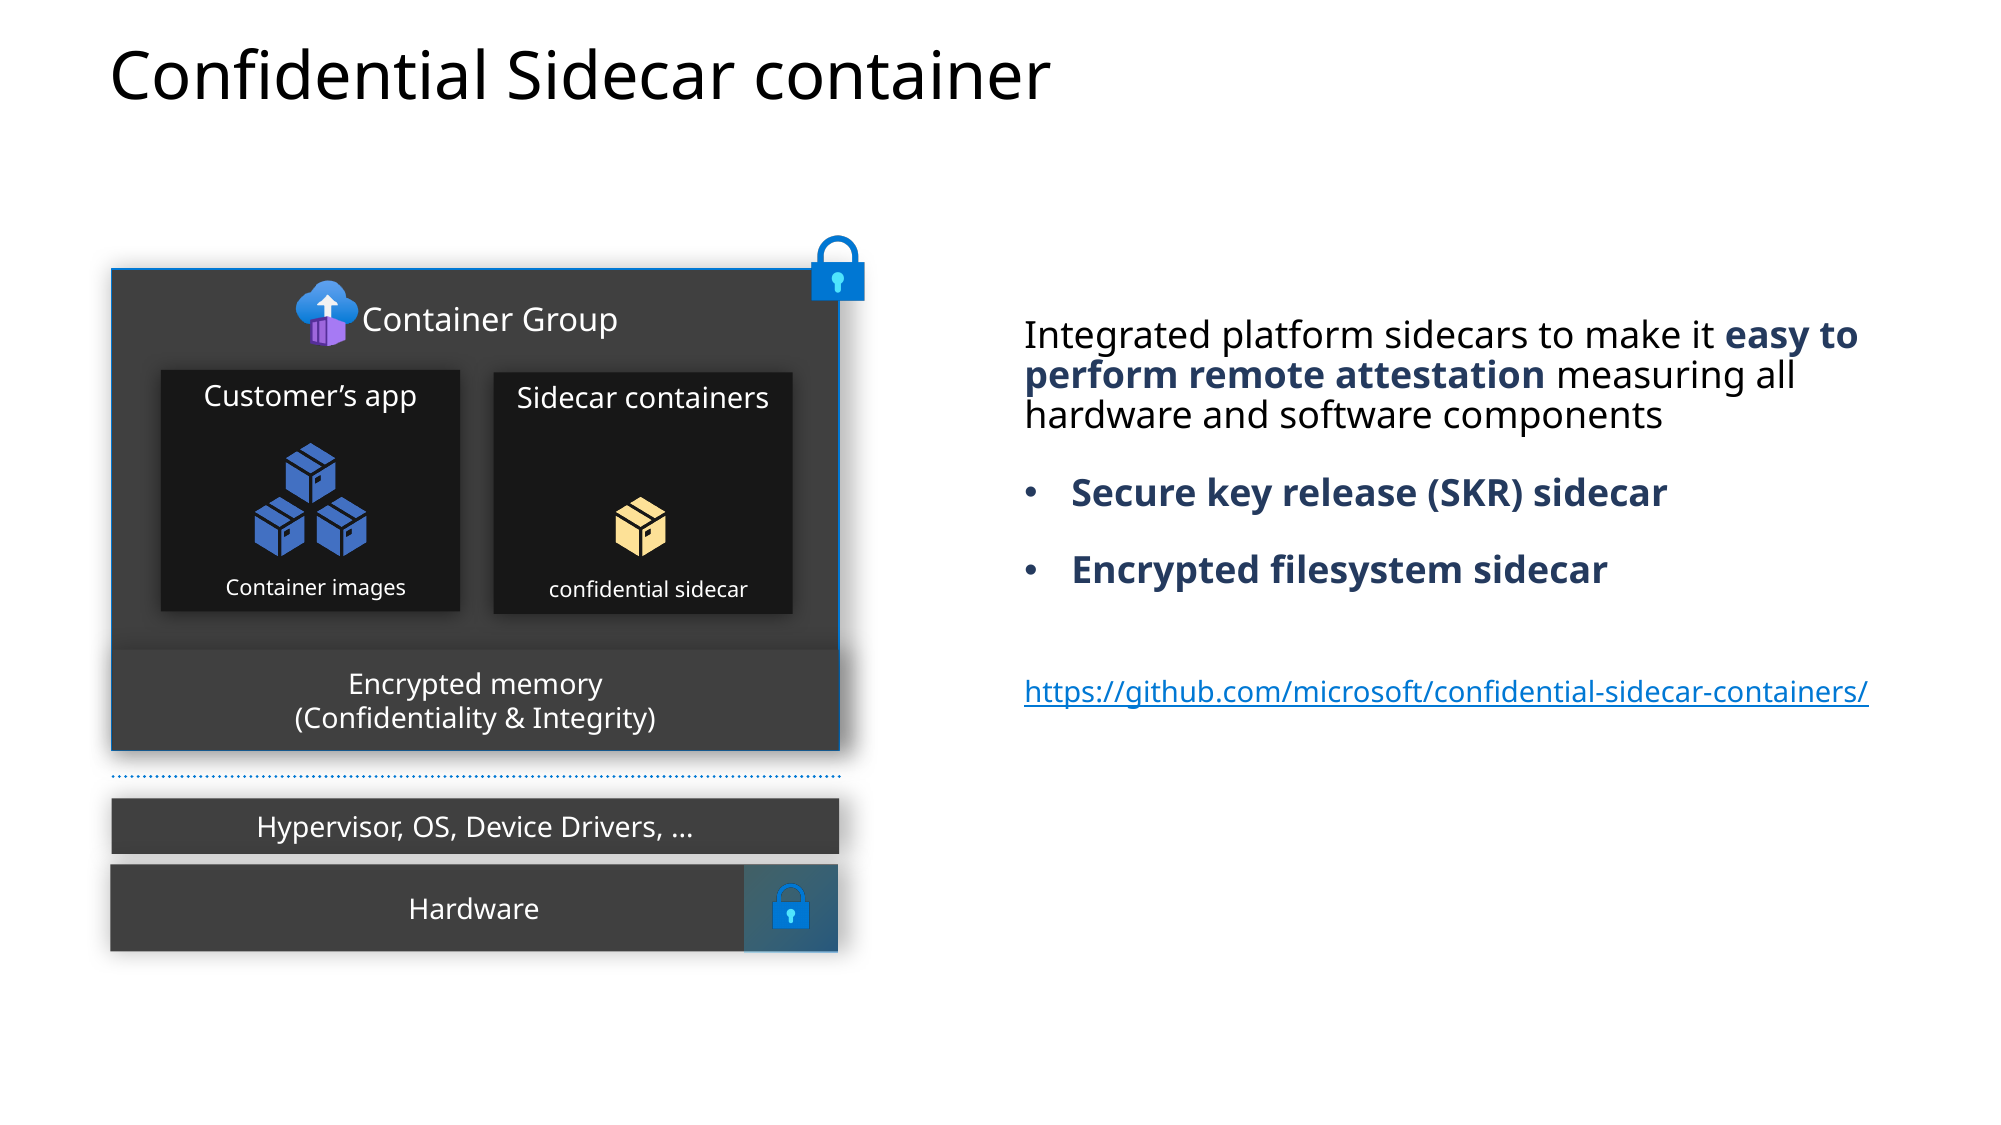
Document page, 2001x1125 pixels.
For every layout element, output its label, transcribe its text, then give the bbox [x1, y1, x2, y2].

text_box Integrated platform sidecars to make it easy to perform remote attestation measuring all hardware and software components Secure key release (SKR) sidecar Encrypted filesystem sidecar https://github.com/microsoft/confidential-sidecar-containers/ [1024, 315, 1946, 930]
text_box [109, 235, 871, 954]
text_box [493, 372, 799, 615]
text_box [160, 369, 466, 612]
picture [294, 280, 360, 346]
text_box Confidential Sidecar container [94, 25, 1890, 120]
